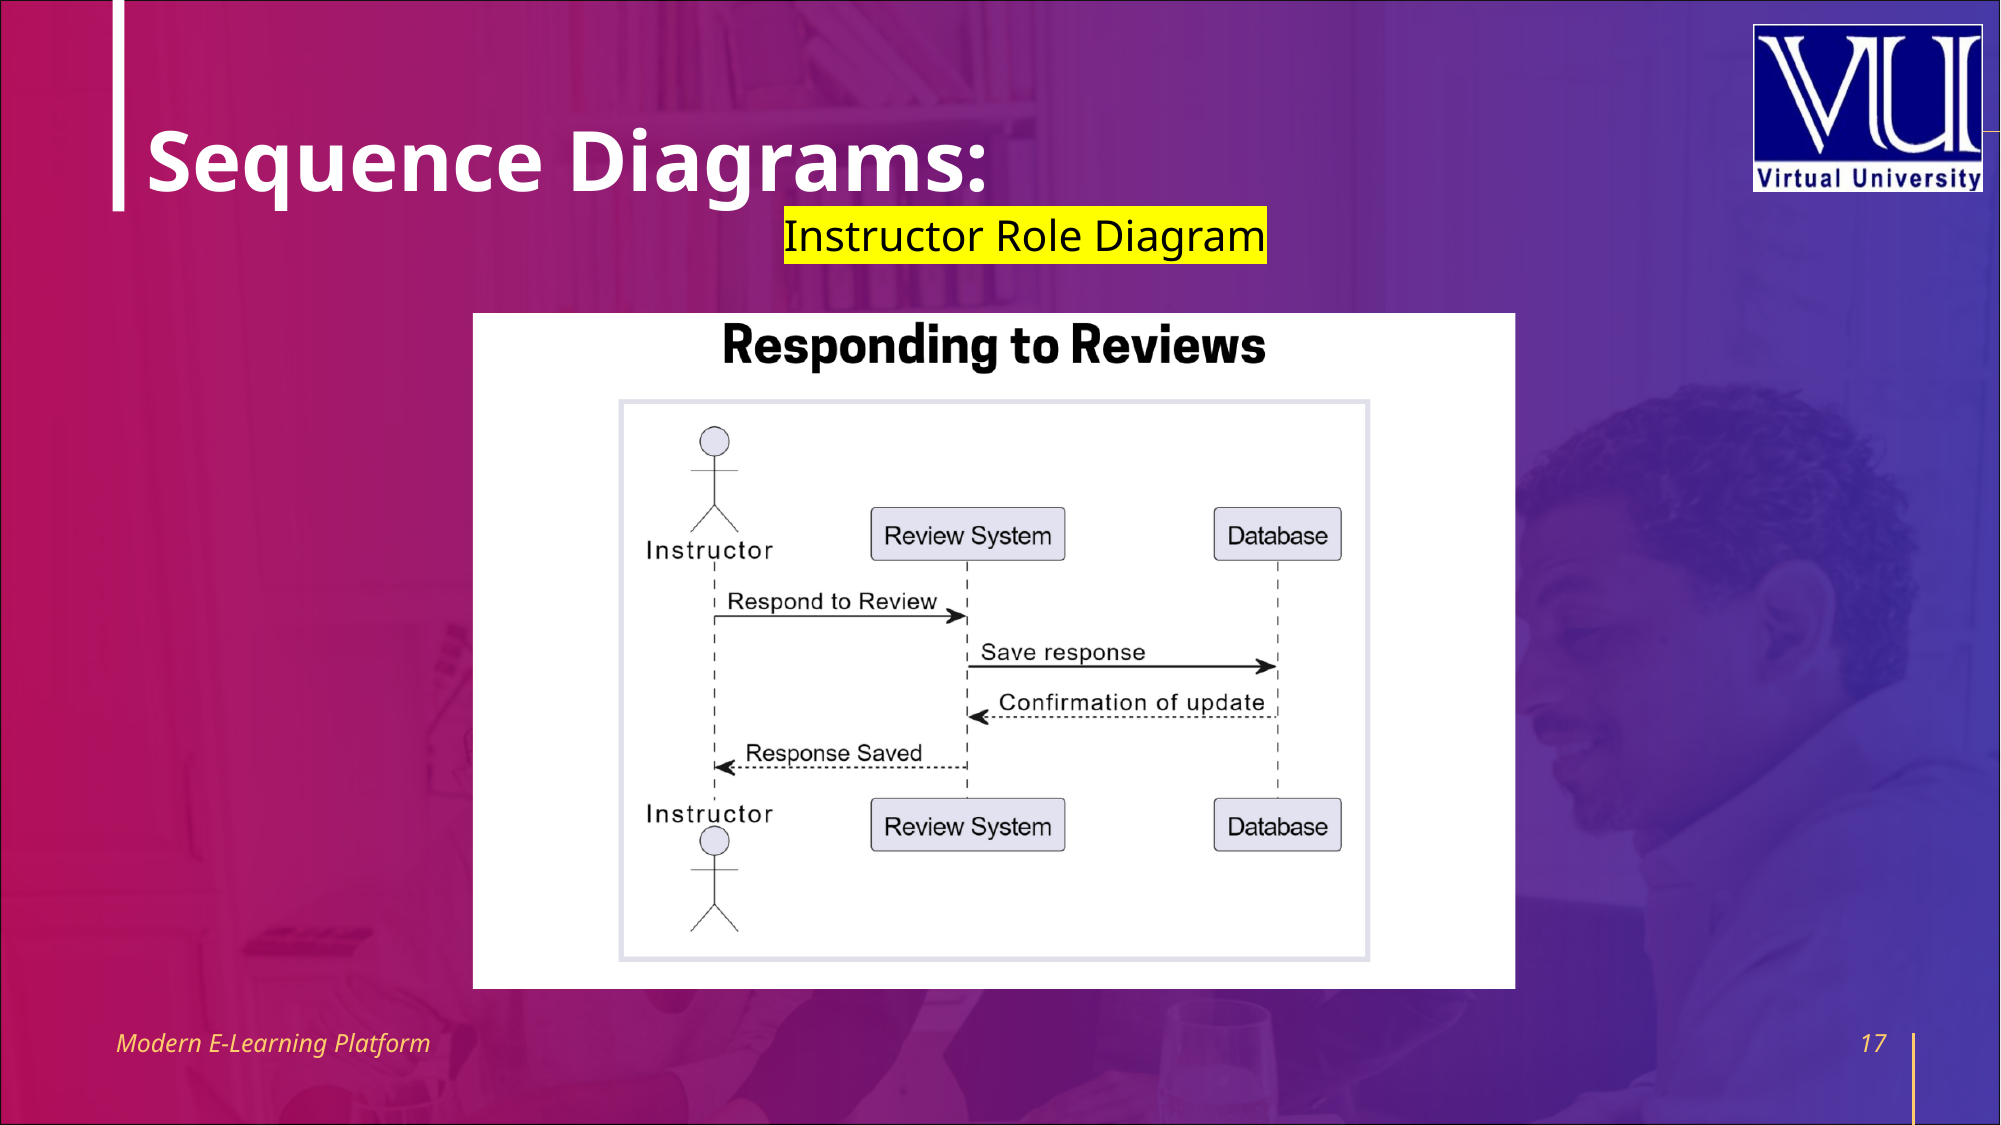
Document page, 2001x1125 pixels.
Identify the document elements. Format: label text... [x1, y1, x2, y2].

title Sequence Diagrams: [131, 55, 1857, 274]
picture [1753, 24, 1983, 192]
slide_number 17 [1451, 1015, 1902, 1075]
text_box Instructor Role Diagram [738, 207, 1312, 300]
footer Modern E-Learning Platform [100, 1015, 636, 1075]
picture [472, 313, 1516, 989]
